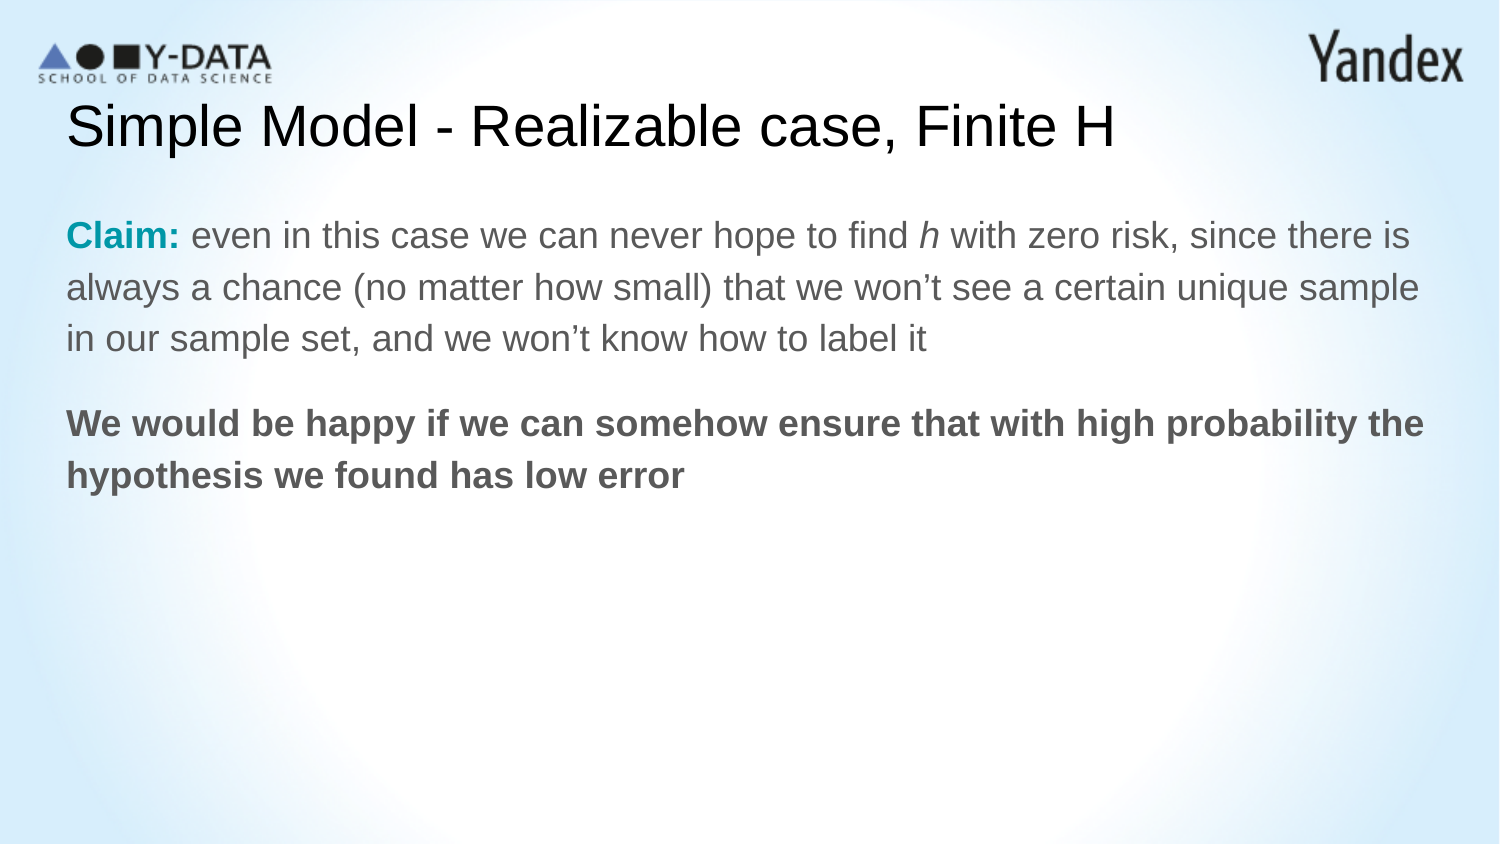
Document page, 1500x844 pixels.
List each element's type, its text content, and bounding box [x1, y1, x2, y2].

title Simple Model - Realizable case, Finite H [51, 72, 1449, 167]
picture [0, 0, 1500, 844]
list Claim: even in this case we can never hope to find h with zero risk, since there is always a chance (no matter how small) that we won’t see a certain unique sample in our sample set, and we won’t know how to label it We would be happy if we can somehow ensure that with high probability the hypothesis we found has low error [51, 189, 1449, 750]
